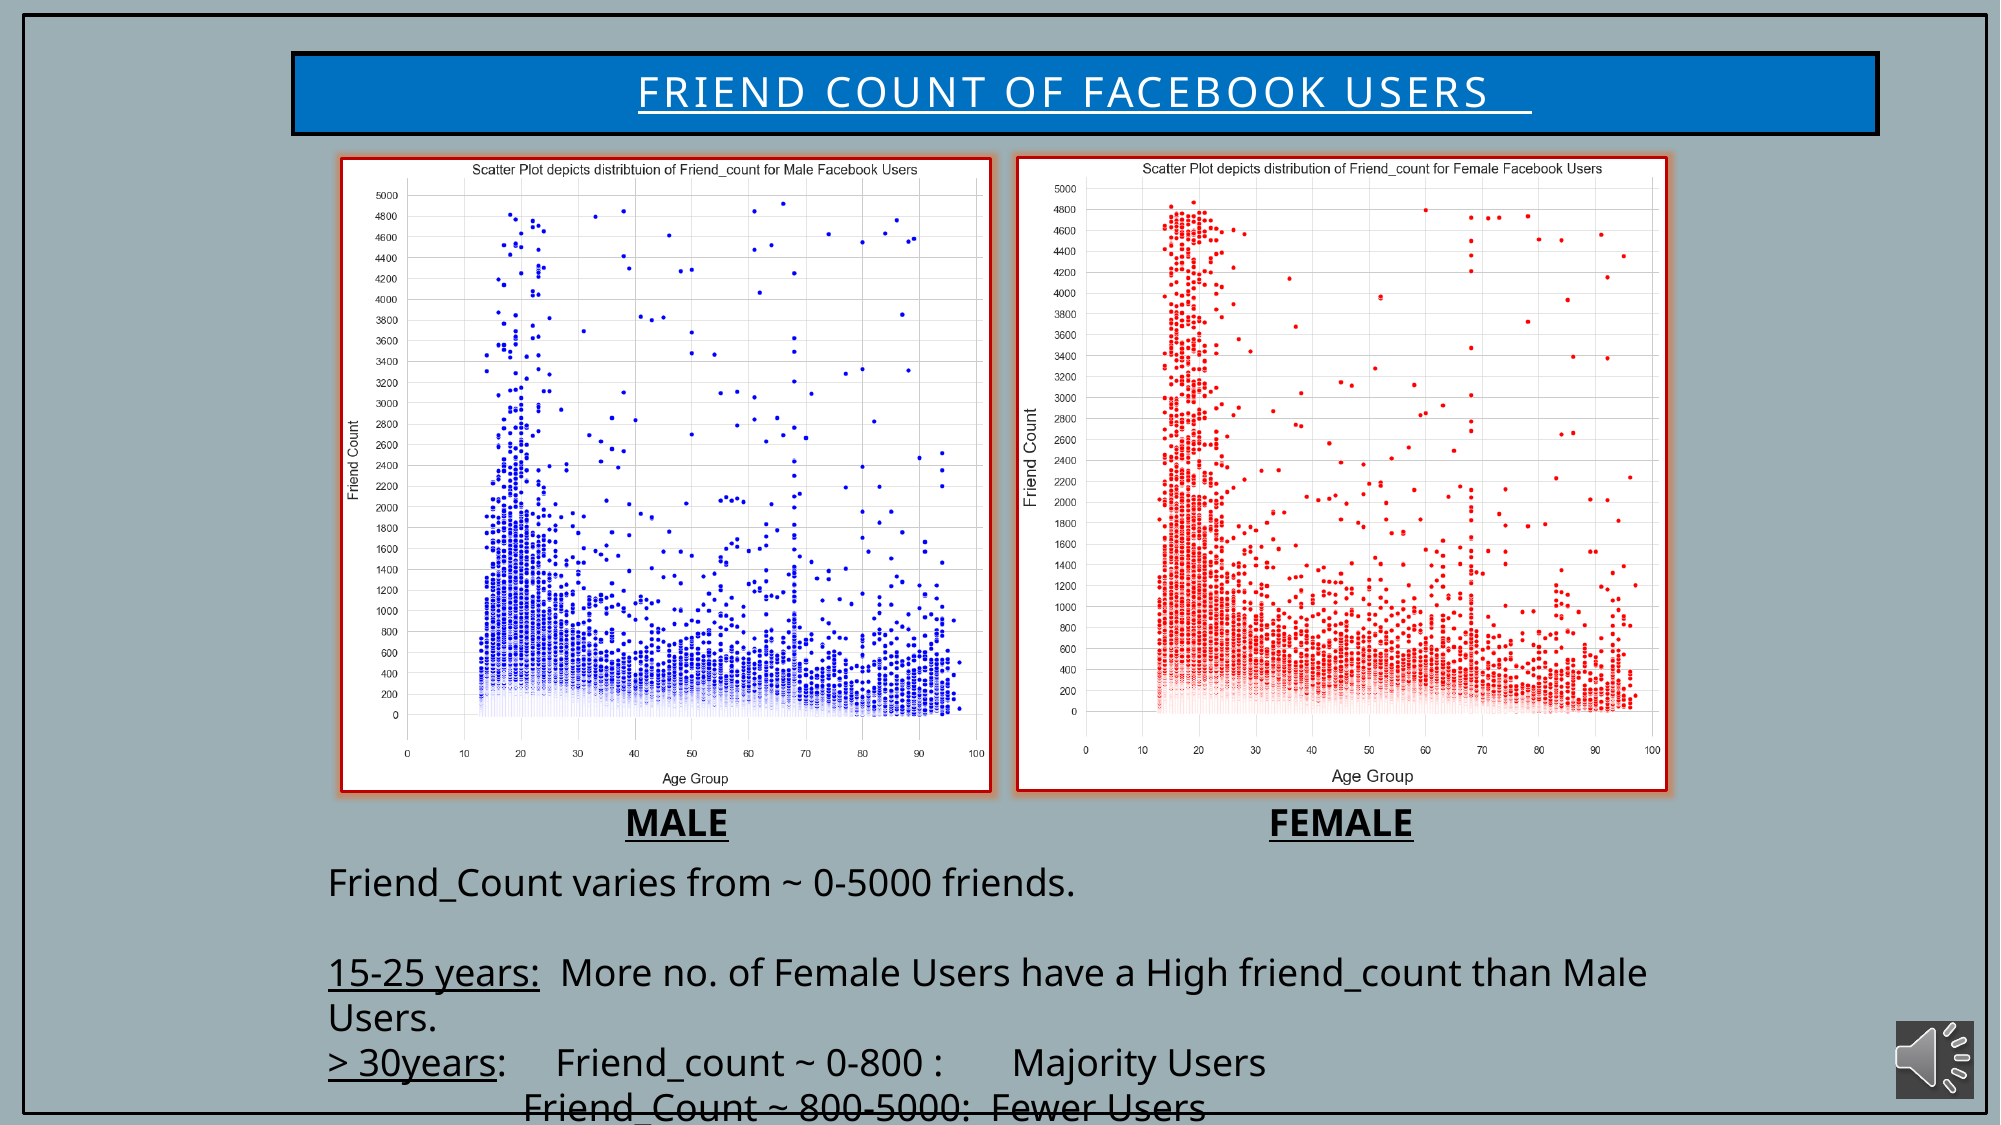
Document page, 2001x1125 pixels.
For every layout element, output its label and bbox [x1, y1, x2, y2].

picture [1894, 1019, 1975, 1100]
text_box [23, 14, 1987, 1114]
